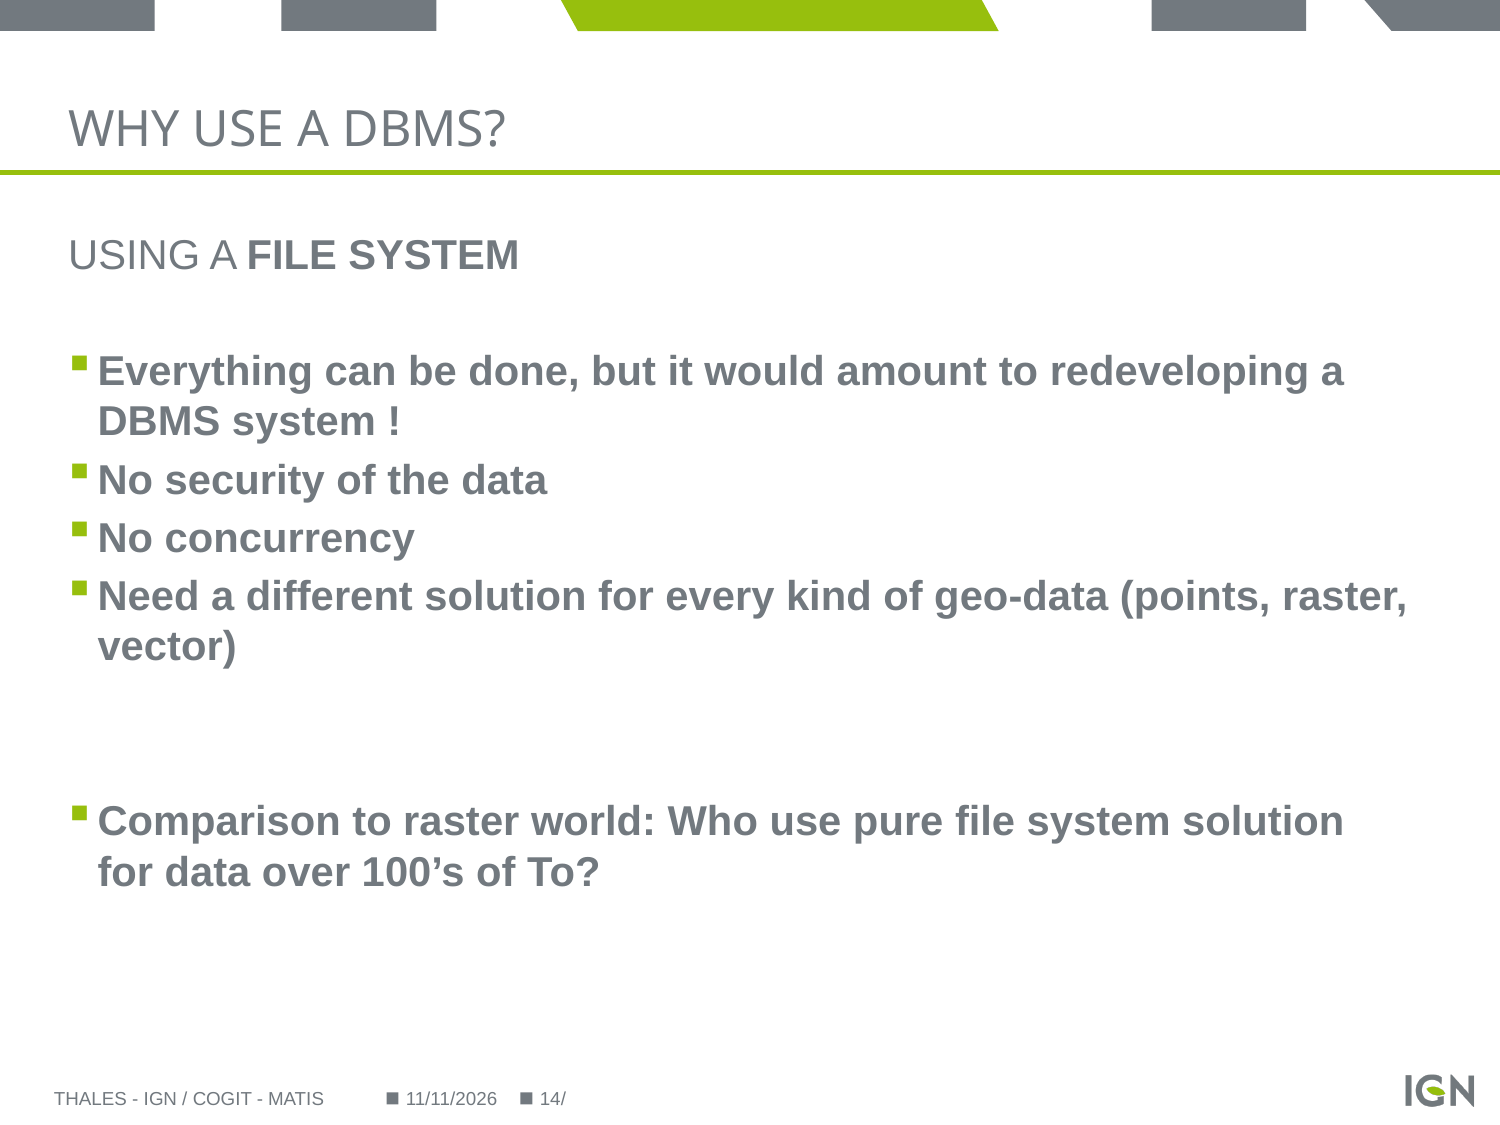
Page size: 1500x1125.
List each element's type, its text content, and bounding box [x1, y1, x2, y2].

list Using a file system Everything can be done, but it would amount to redeveloping a DBMS system ! No security of the data No concurrency Need a different solution for every kind of geo-data (points, raster, vector) Comparison to raster world: Who use pure file system solution for data over 100’s of To? [53, 219, 1425, 1005]
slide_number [390, 1067, 524, 1125]
slide_number 14/ [524, 1067, 875, 1125]
title Why use a DBMS? [53, 80, 1425, 173]
footer Thales - IGN / COGIT - MATIS [39, 1067, 387, 1125]
picture [1404, 1074, 1475, 1109]
